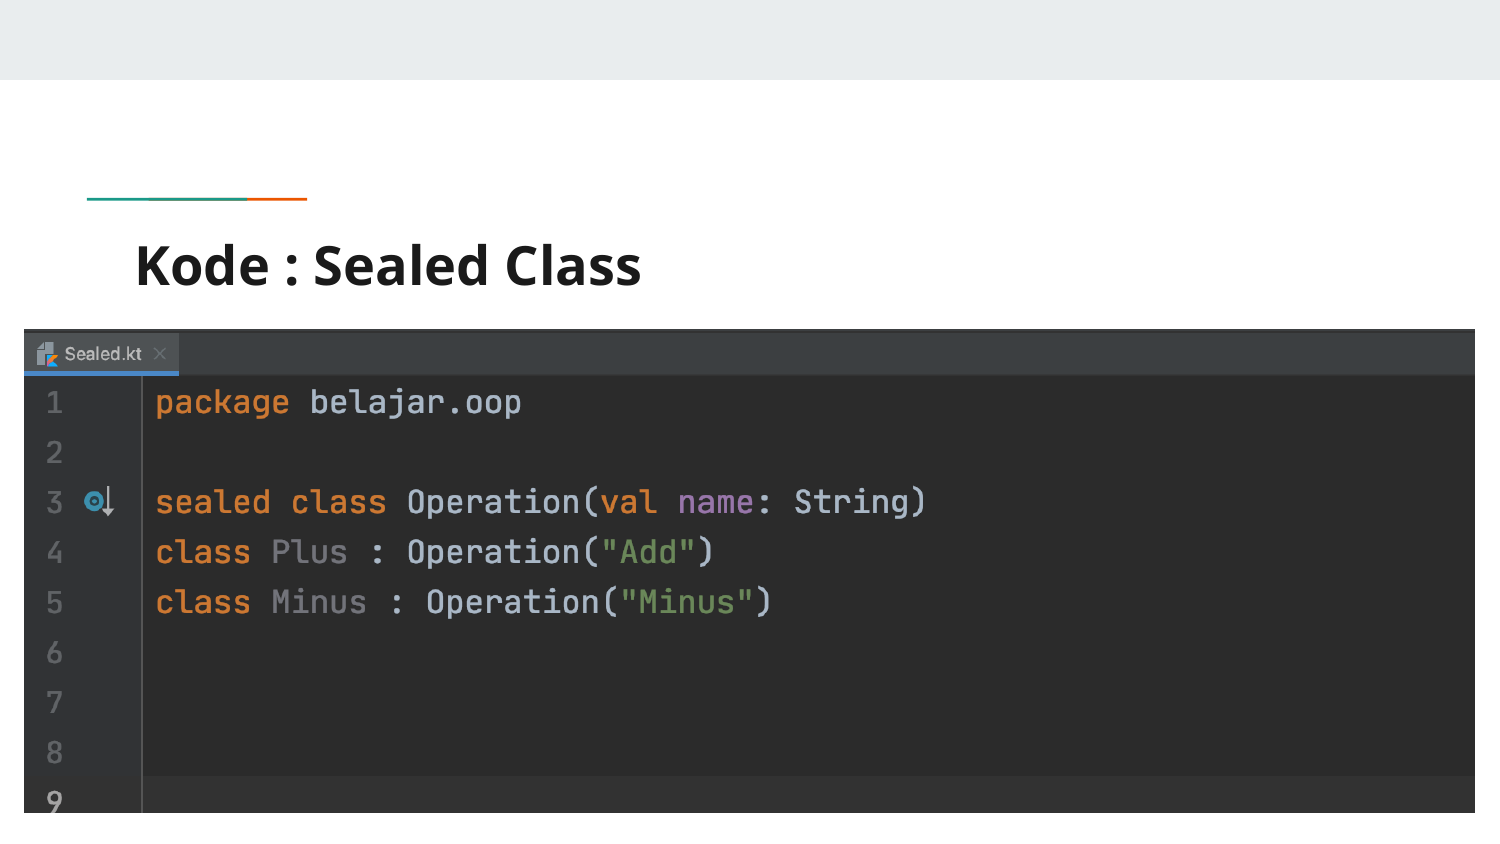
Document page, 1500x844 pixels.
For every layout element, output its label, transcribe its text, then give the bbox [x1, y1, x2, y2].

picture [24, 328, 1476, 813]
title Kode : Sealed Class [119, 216, 1381, 305]
